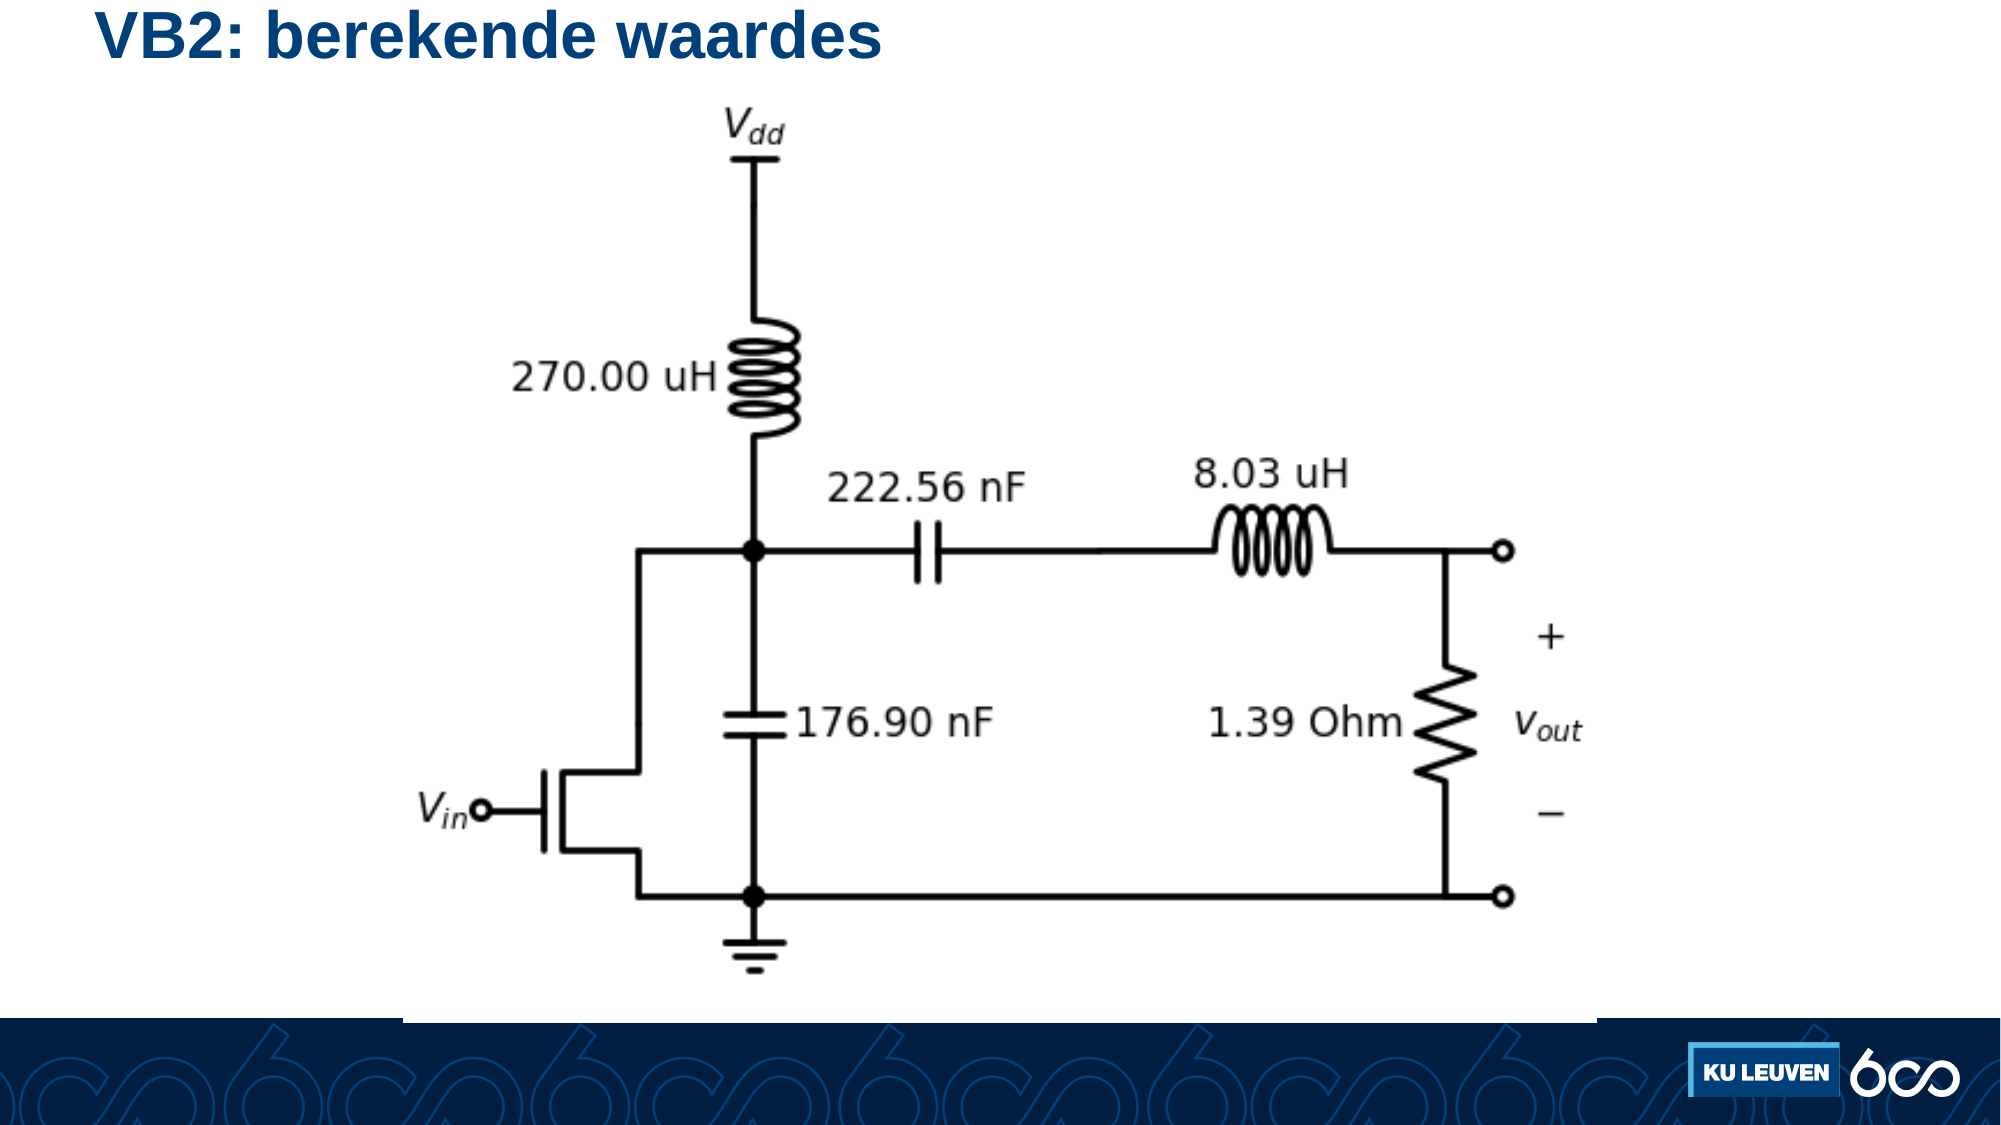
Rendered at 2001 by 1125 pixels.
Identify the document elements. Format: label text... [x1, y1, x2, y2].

title VB2: berekende waardes [94, 0, 1906, 108]
picture [0, 92, 2001, 1125]
